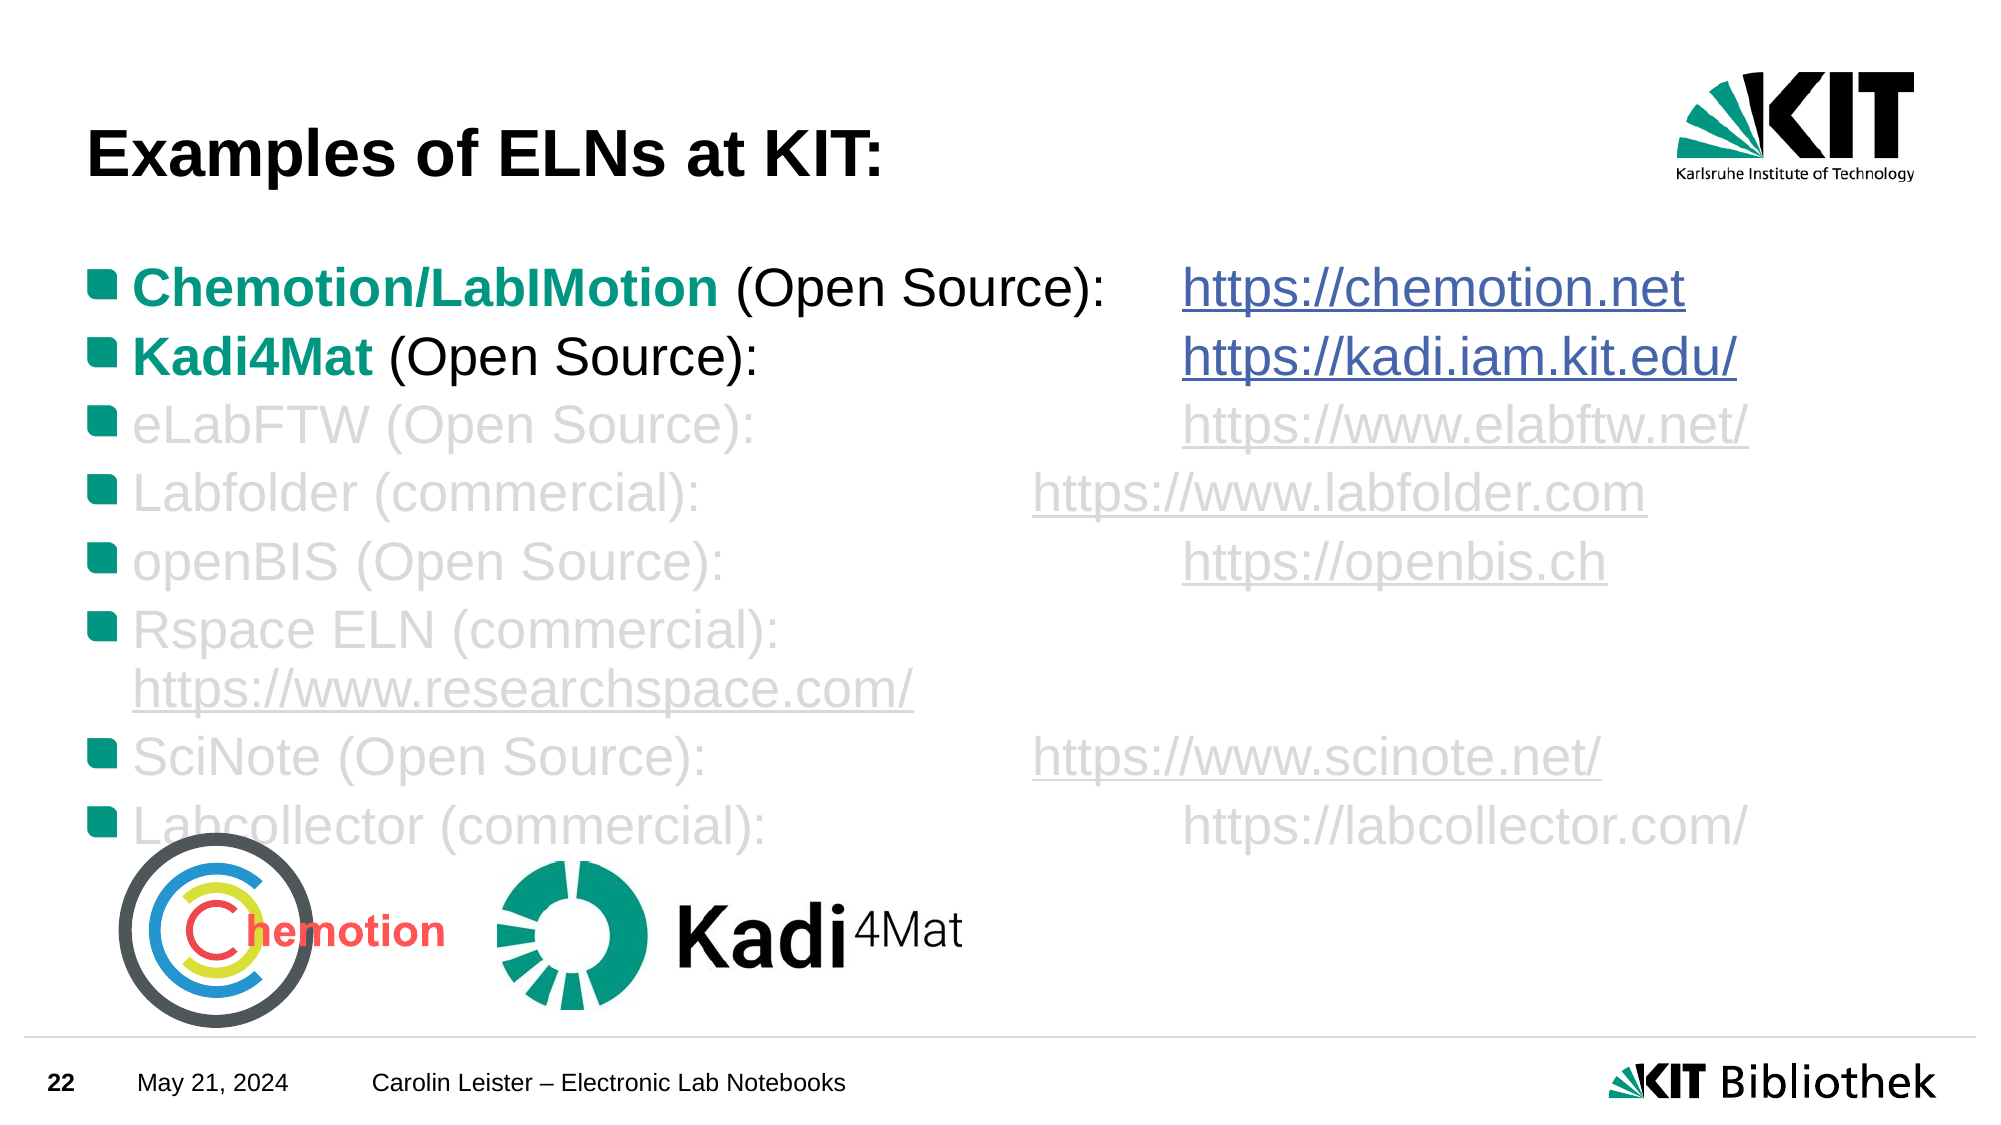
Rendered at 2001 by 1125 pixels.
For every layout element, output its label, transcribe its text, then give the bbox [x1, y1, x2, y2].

picture [497, 861, 962, 1010]
picture [87, 337, 117, 371]
picture [87, 405, 117, 440]
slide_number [137, 1039, 362, 1125]
picture [87, 474, 117, 508]
picture [1677, 72, 1914, 182]
picture [87, 269, 117, 303]
picture [87, 738, 117, 772]
title Examples of ELNs at KIT: [86, 64, 1589, 191]
picture [87, 542, 117, 577]
picture [87, 806, 117, 841]
picture [87, 611, 117, 645]
list Chemotion/LabIMotion (Open Source): https://chemotion.net Kadi4Mat (Open Source): https://kadi.iam.kit.edu/ eLabFTW (Open Source): https://www.elabftw.net/ Labfolder (commercial): https://www.labfolder.com openBIS (Open Source): https://openbis.ch Rspace ELN (commercial): https://www.researchspace.com/ SciNote (Open Source): https://www.scinote.net/ Labcollector (commercial): https://labcollector.com/ [87, 259, 1956, 996]
slide_number 22 [47, 1038, 119, 1125]
picture [118, 832, 457, 1039]
